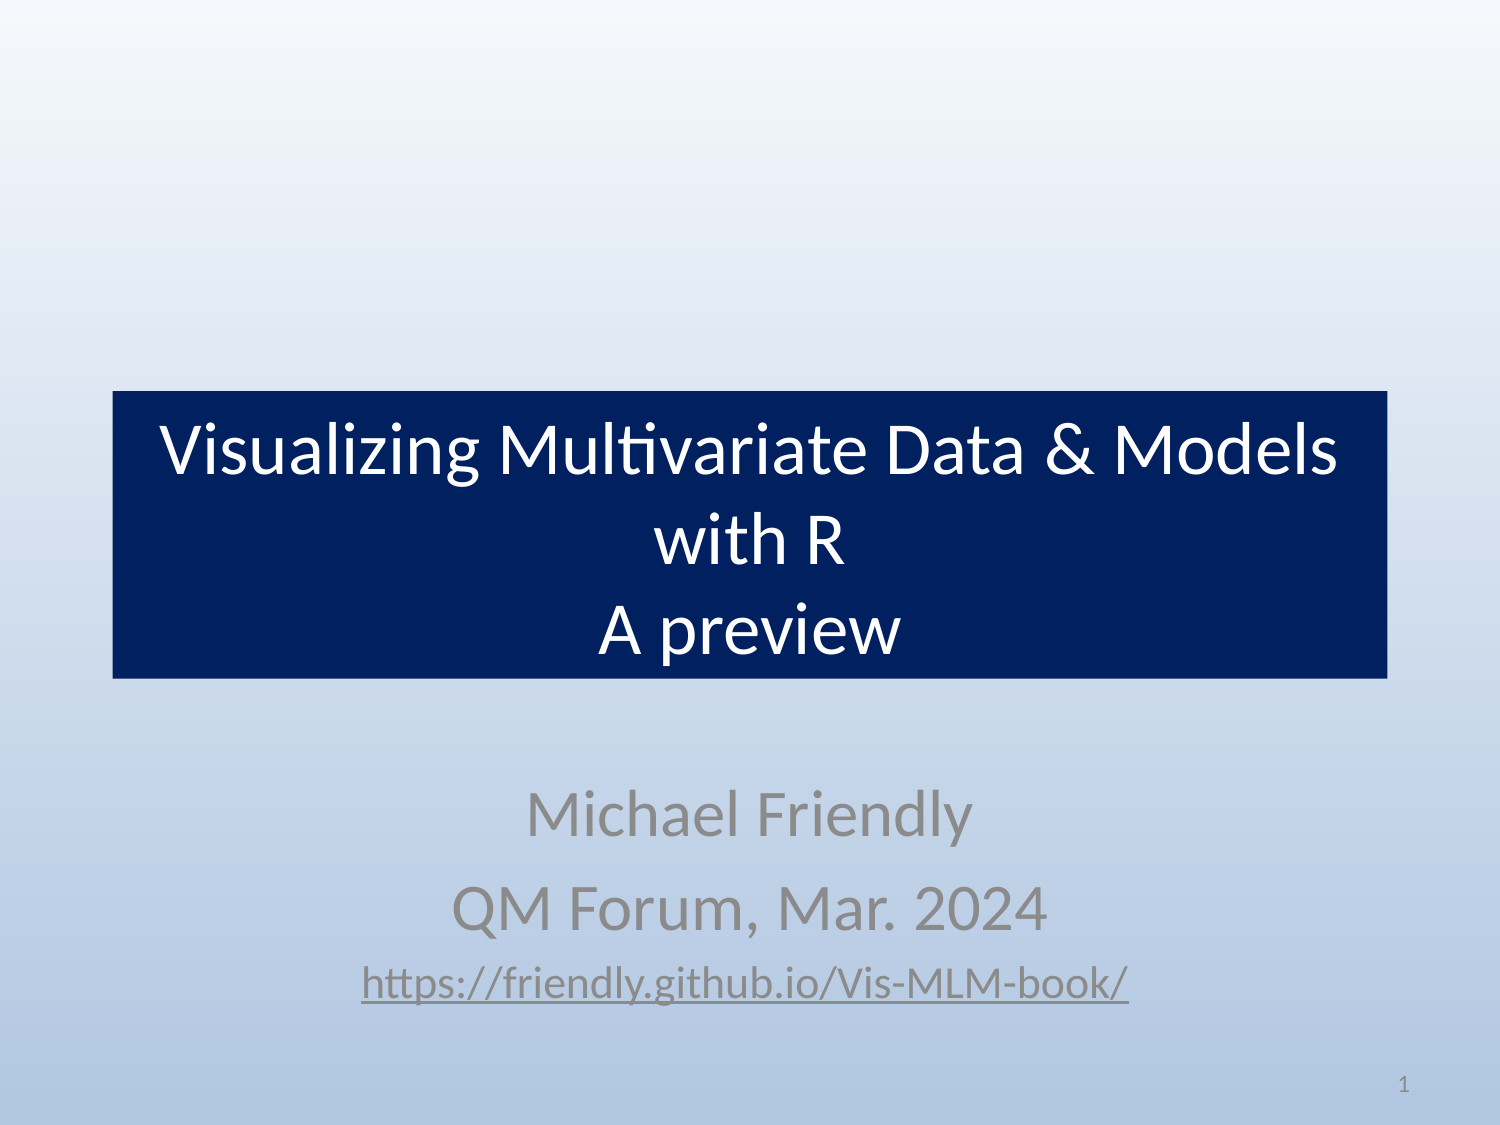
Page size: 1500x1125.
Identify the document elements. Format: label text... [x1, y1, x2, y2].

slide_number 1 [1074, 1062, 1425, 1103]
title Visualizing Multivariate Data & Models with R A preview [112, 391, 1388, 679]
subtitle Michael Friendly QM Forum, Mar. 2024 https://friendly.github.io/Vis-MLM-book/ [225, 762, 1275, 1050]
